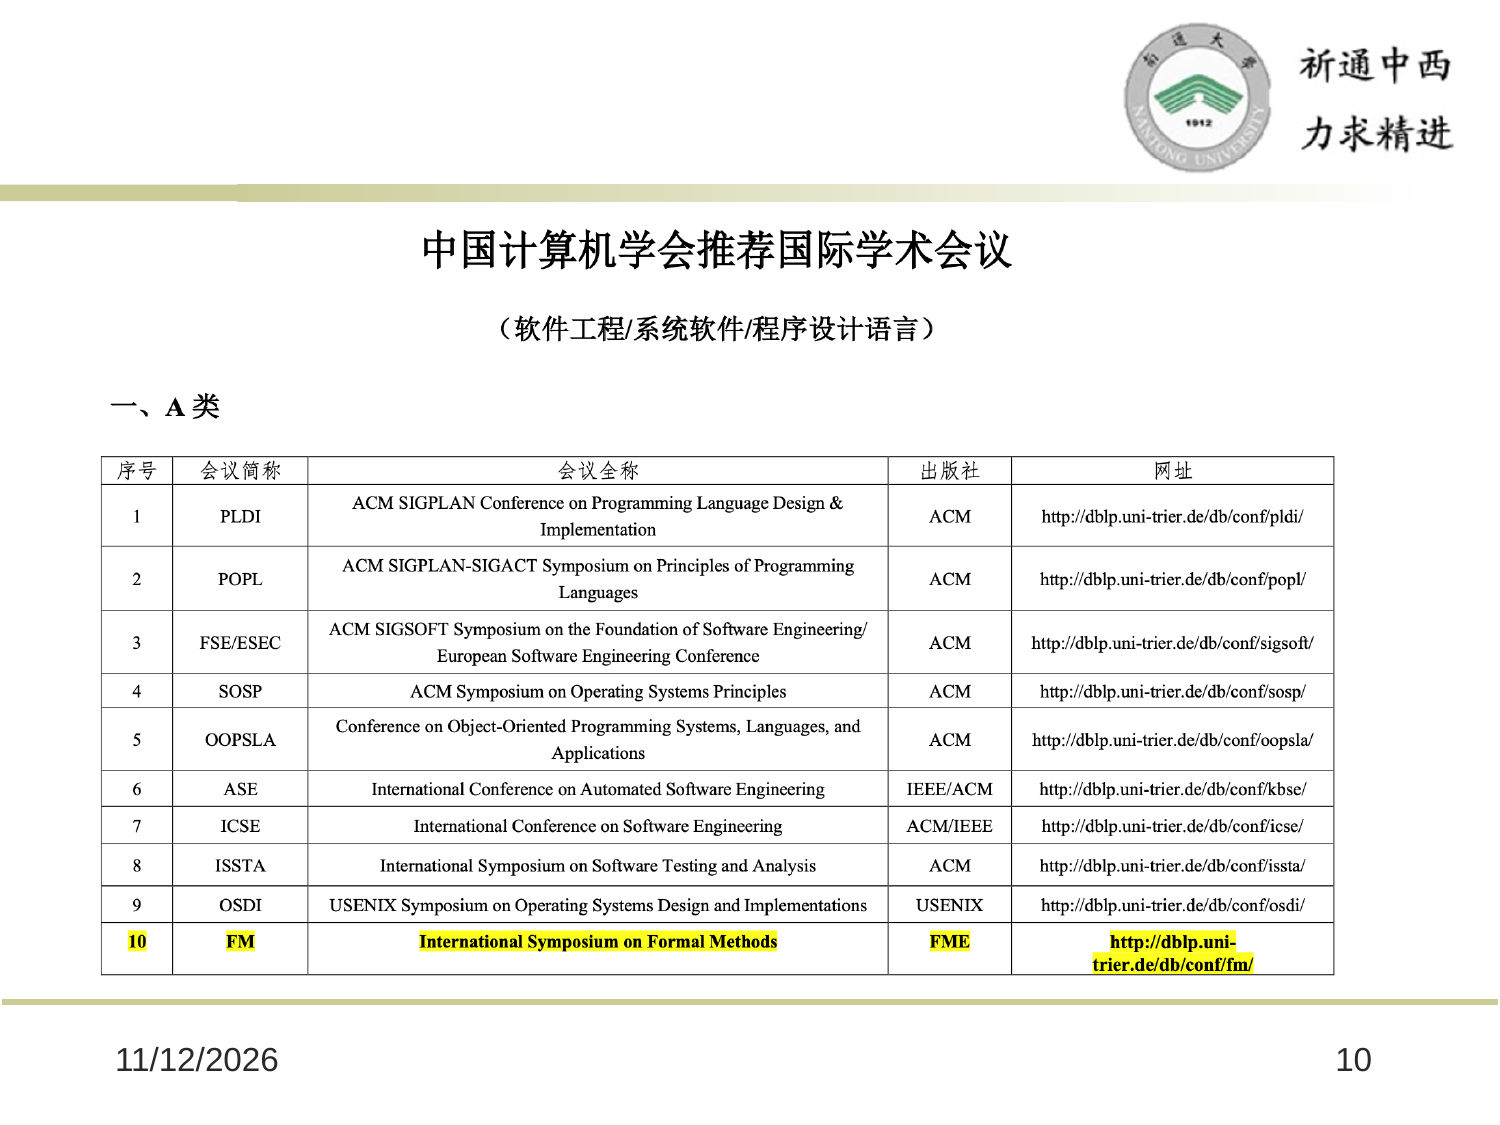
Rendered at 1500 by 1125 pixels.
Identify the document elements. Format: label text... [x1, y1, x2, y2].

picture [1116, 11, 1470, 181]
picture [2, 999, 1498, 1005]
picture [76, 204, 1352, 996]
slide_number 10 [1234, 1030, 1388, 1107]
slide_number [100, 1030, 313, 1107]
